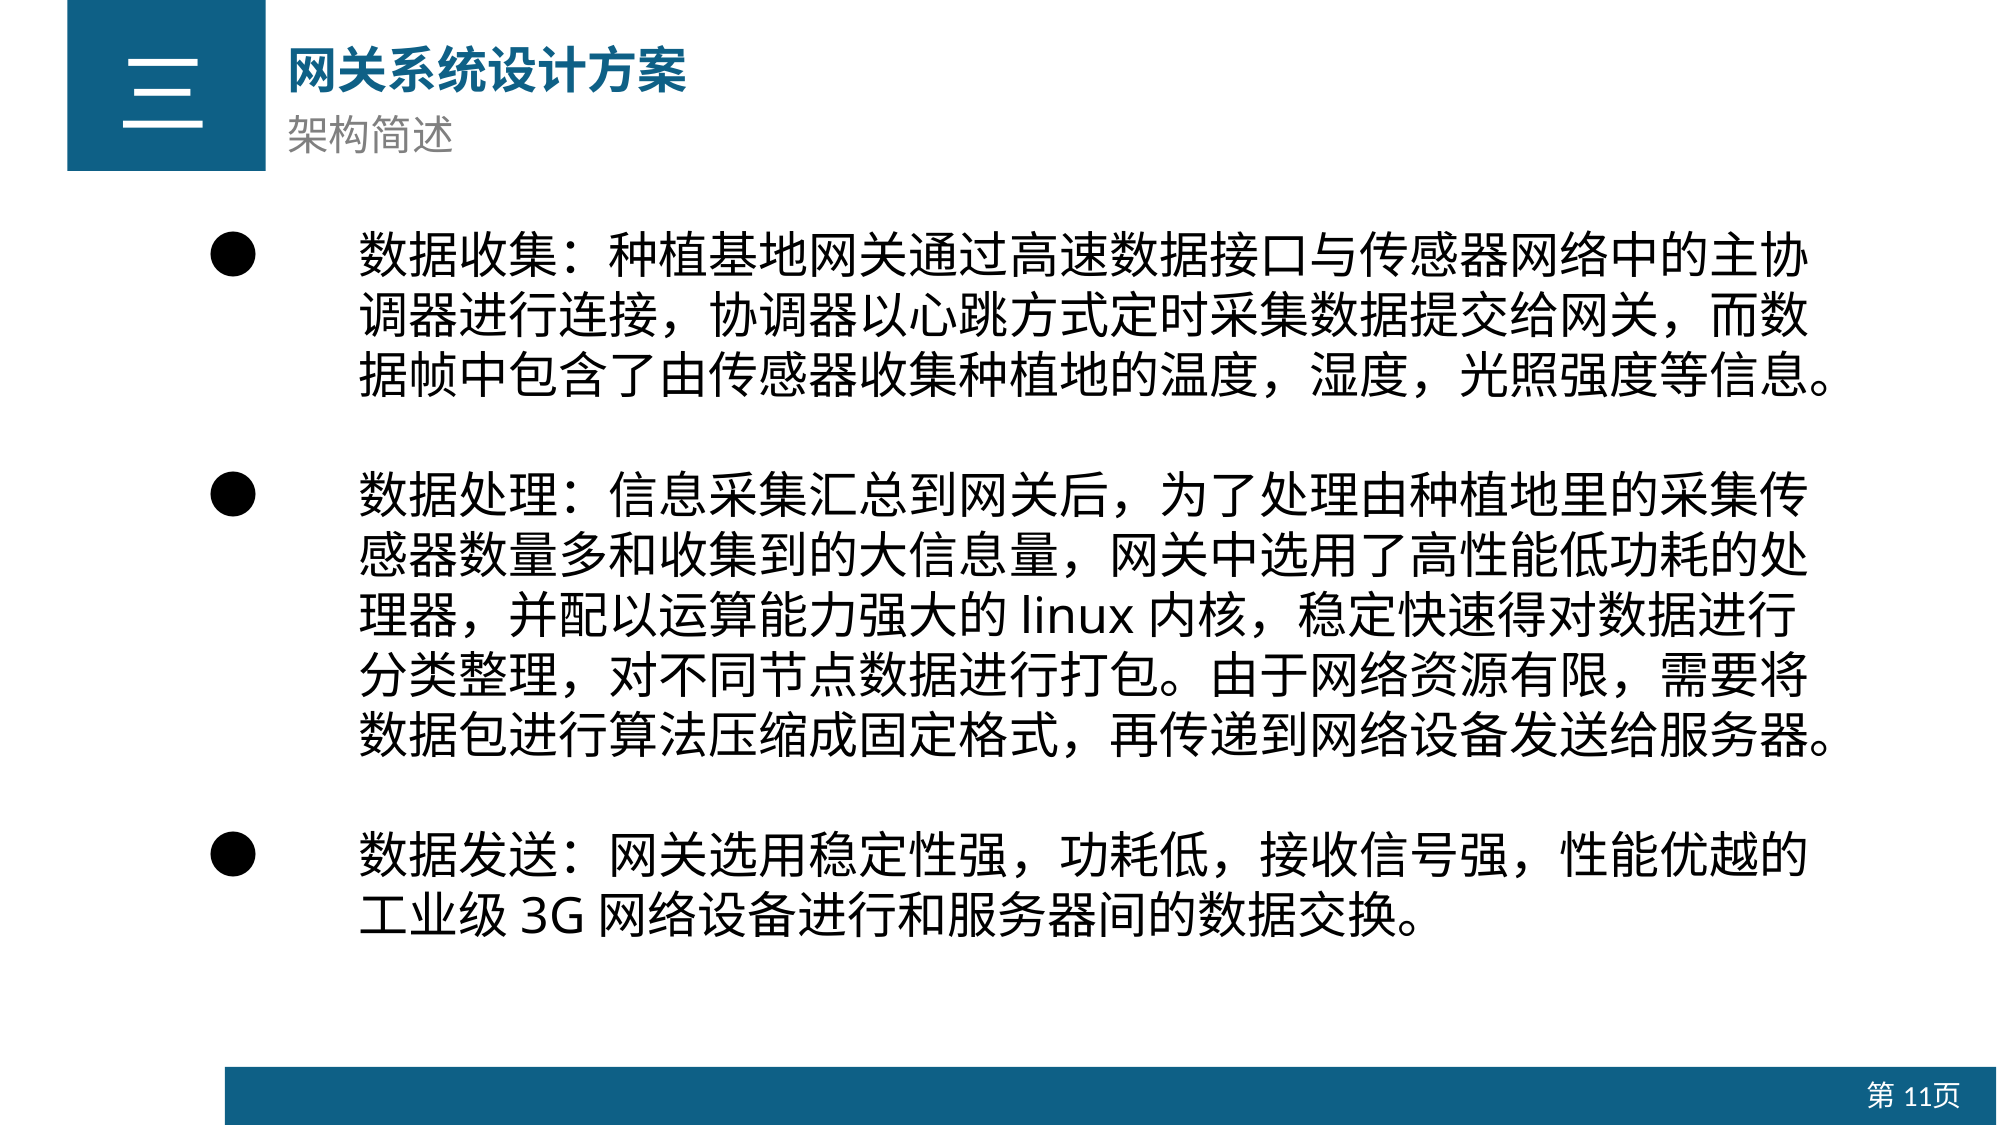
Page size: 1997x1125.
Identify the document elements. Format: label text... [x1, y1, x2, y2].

text_box 三 [53, 28, 272, 153]
text_box ● 数据收集：种植基地网关通过高速数据接口与传感器网络中的主协 调器进行连接，协调器以心跳方式定时采集数据提交给网关，而数 据帧中包含了由传感器收集种植地的温度，湿度，光照强度等信息。 ● 数据处理：信息采集汇总到网关后，为了处理由种植地里的采集传 感器数量多和收集到的大信息量，网关中选用了高性能低功耗的处 理器，并配以运算能力强大的linux内核，稳定快速得对数据进行 分类整理，对不同节点数据进行打包。由于网络资源有限，需要将 数据包进行算法压缩成固定格式，再传递到网络设备发送给服务器。 ● 数据发送：网关选用稳定性强，功耗低，接收信号强，性能优越的 工业级3G网络设备进行和服务器间的数据交换。 [193, 216, 1828, 952]
text_box 网关系统设计方案 架构简述 [272, 19, 970, 166]
